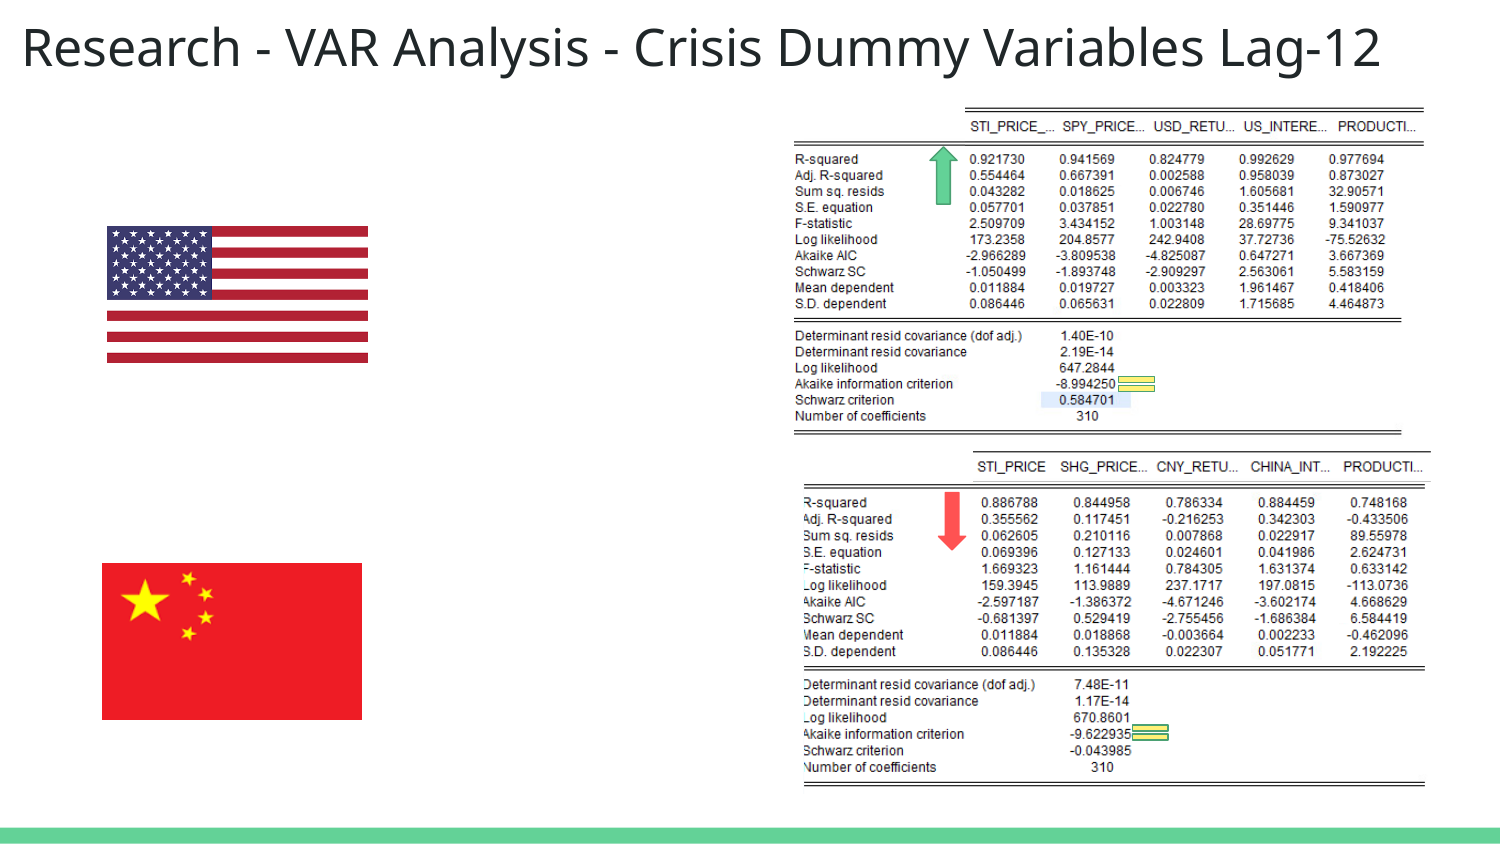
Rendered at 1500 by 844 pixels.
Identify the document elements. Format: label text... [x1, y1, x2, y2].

picture [802, 449, 1470, 794]
picture [107, 226, 368, 363]
picture [793, 101, 1426, 442]
picture [101, 562, 362, 721]
title Research - VAR Analysis - Crisis Dummy Variables Lag-12 [6, 0, 1404, 94]
